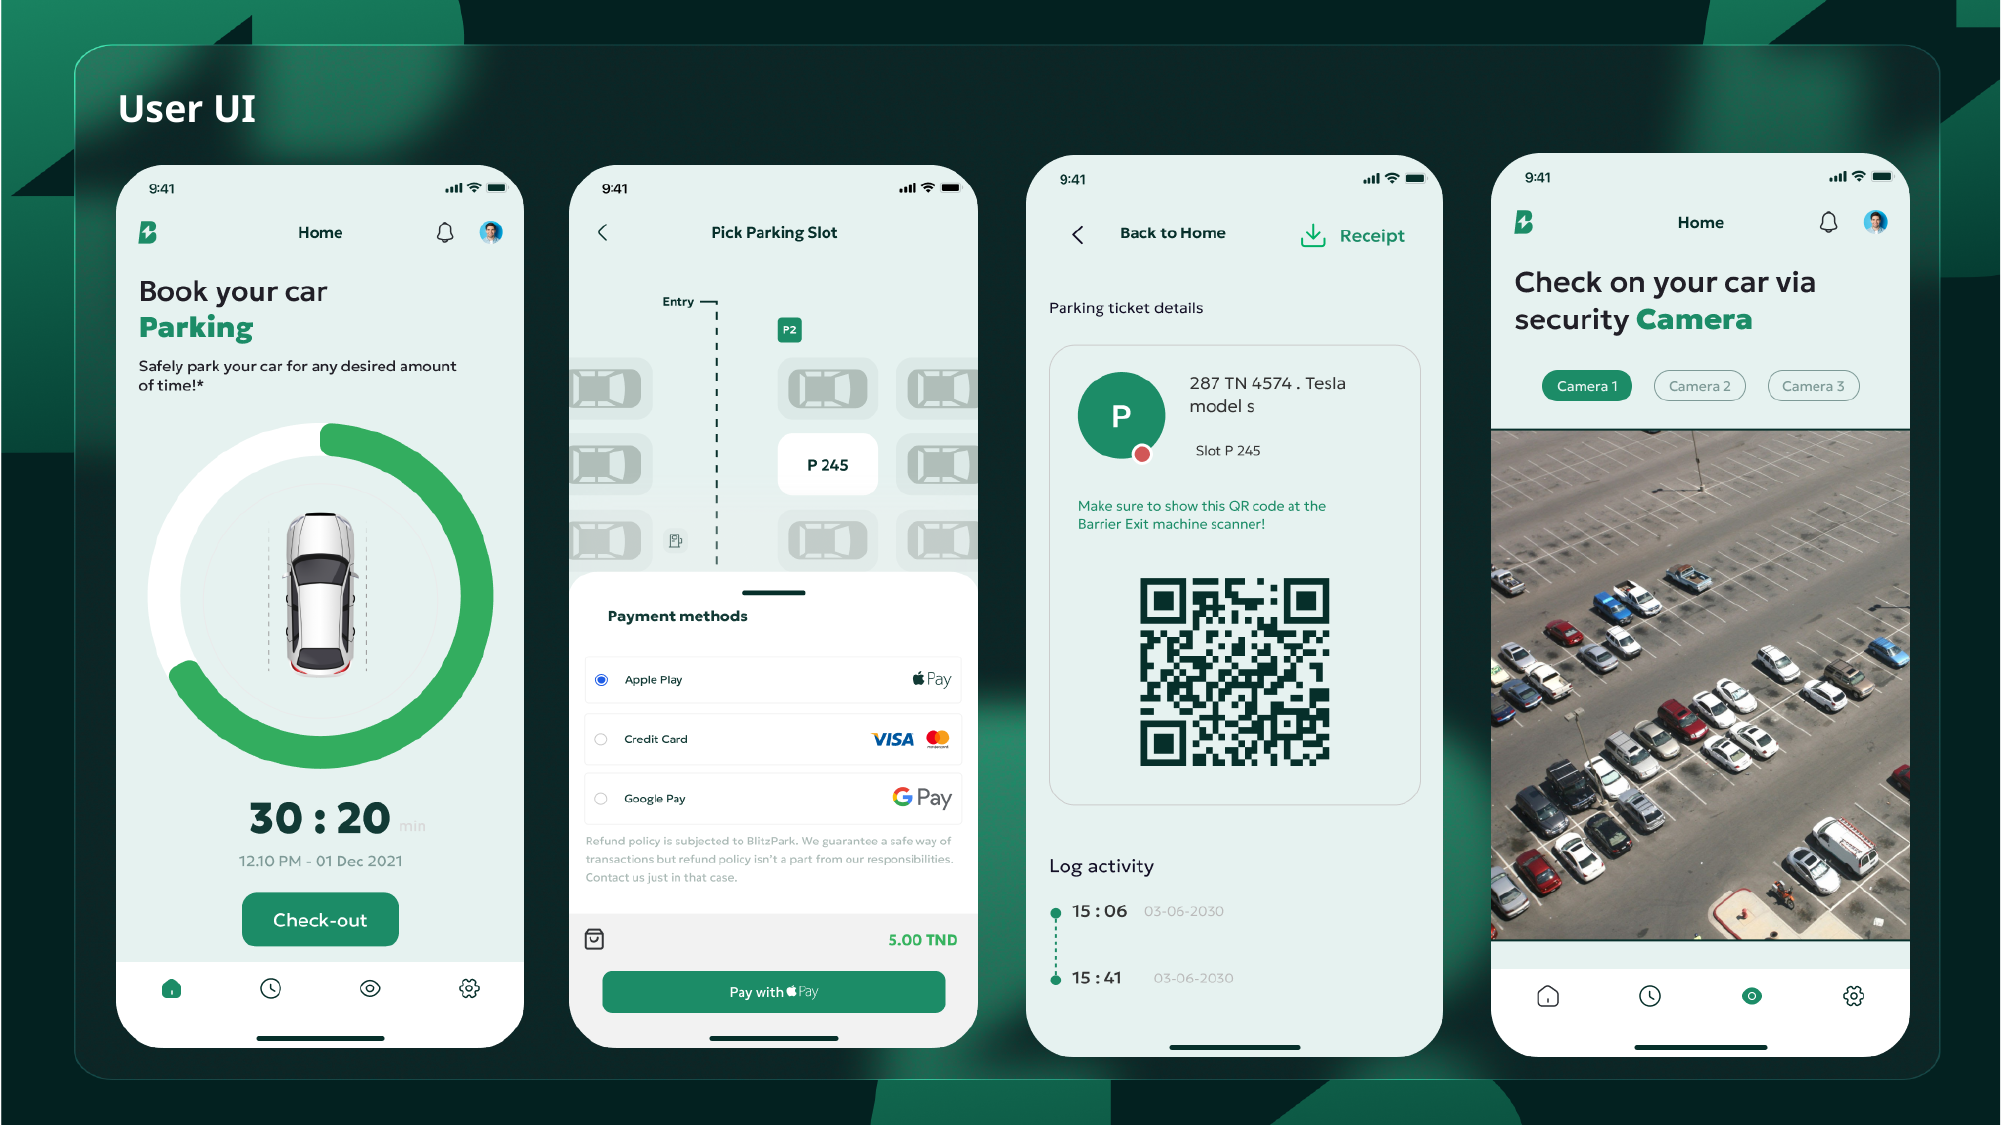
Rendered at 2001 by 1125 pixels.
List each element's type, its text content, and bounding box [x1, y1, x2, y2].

picture [0, 0, 2001, 1125]
text_box User UI [63, 77, 320, 137]
